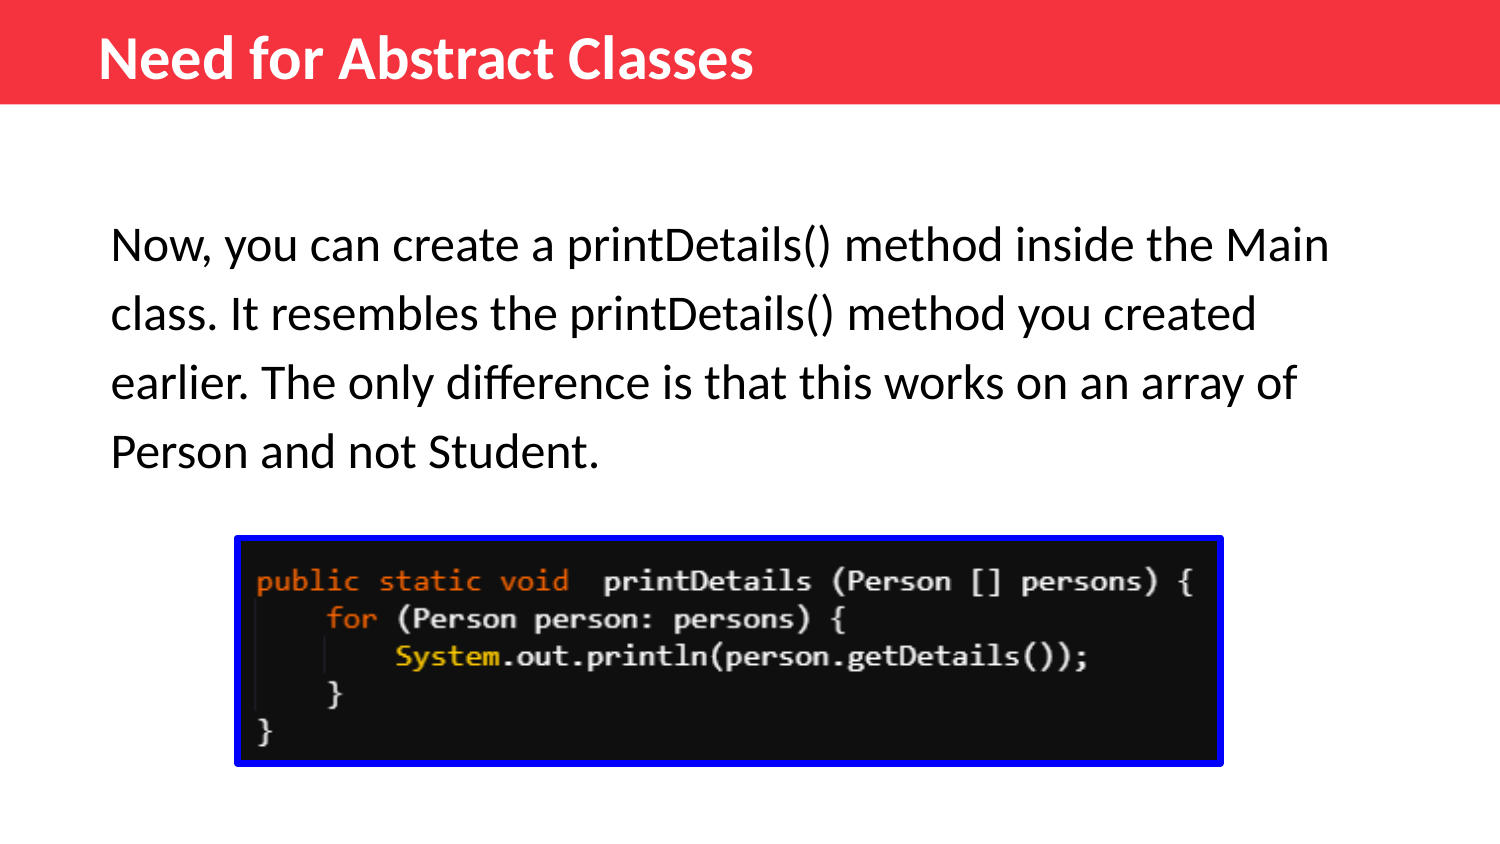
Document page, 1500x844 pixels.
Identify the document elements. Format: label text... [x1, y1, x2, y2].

text_box [0, 0, 1500, 105]
text_box Now, you can create a printDetails() method inside the Main class. It resembles the printDetails() method you created earlier. The only difference is that this works on an array of Person and not Student. [95, 187, 1411, 609]
picture [240, 540, 1218, 761]
text_box Need for Abstract Classes [83, 2, 1332, 138]
